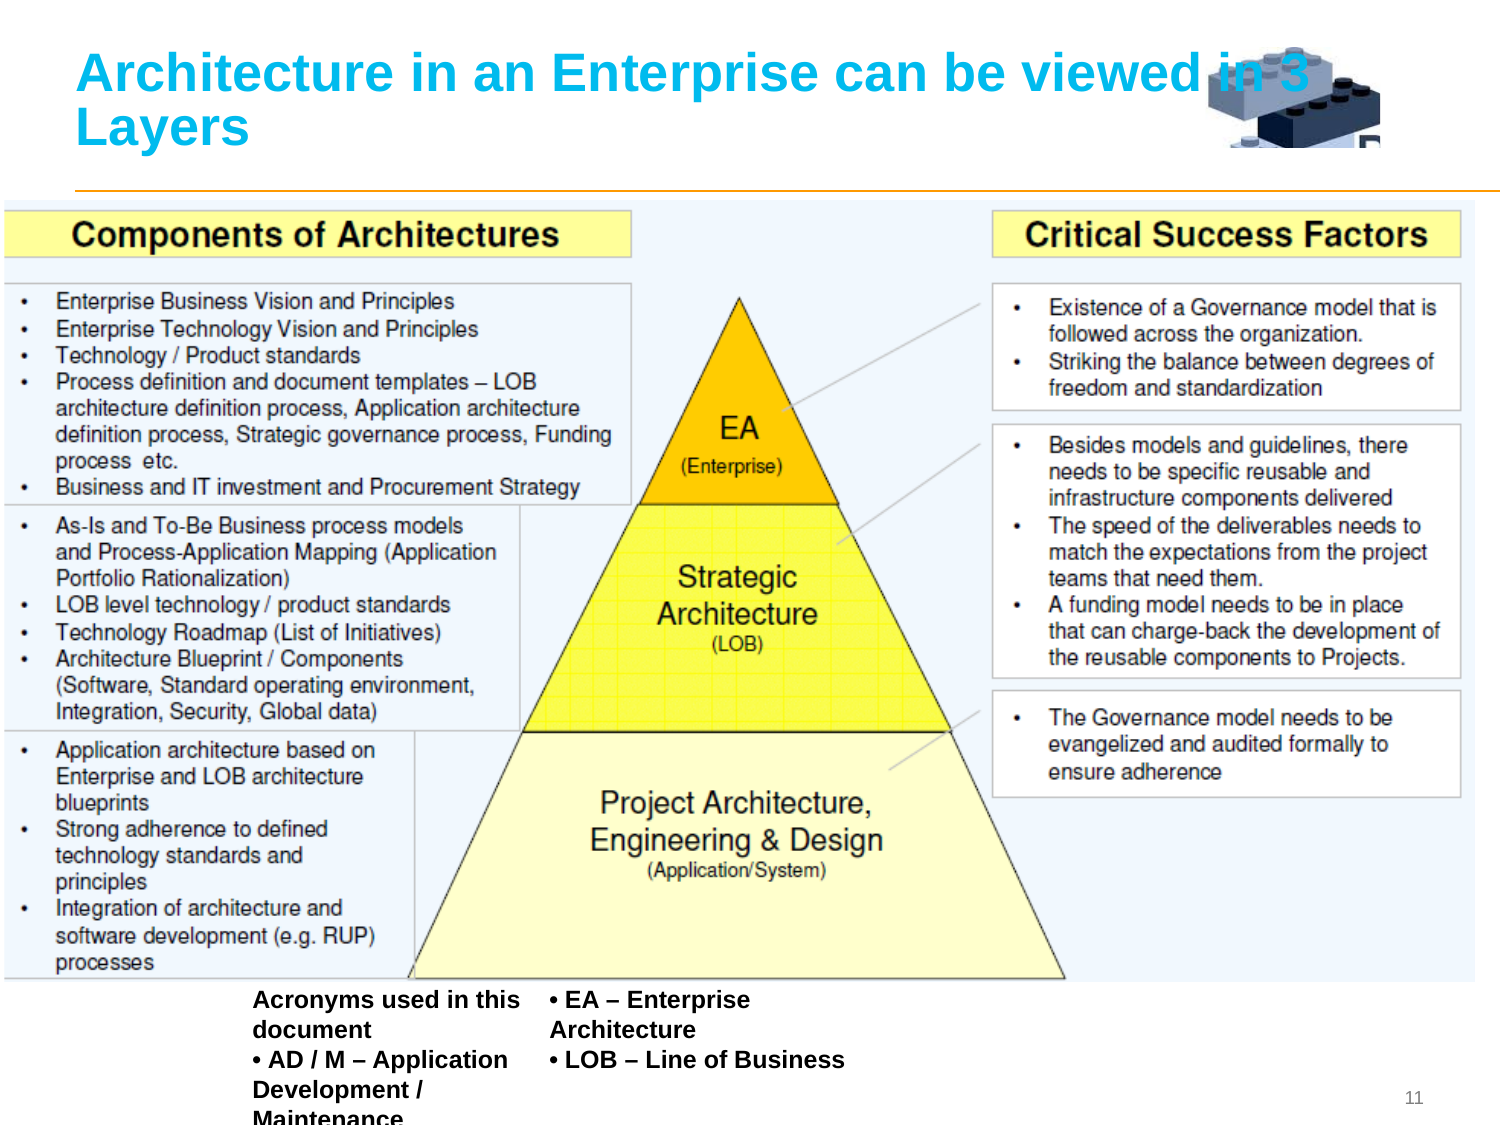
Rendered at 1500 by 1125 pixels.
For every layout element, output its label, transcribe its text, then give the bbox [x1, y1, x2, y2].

title Architecture in an Enterprise can be viewed in 3 Layers [75, 27, 1422, 157]
text_box Acronyms used in this document • AD / M – Application Development / Maintenance • BU – Business Units • EA – Enterprise Architecture • LOB – Line of Business [237, 990, 1159, 1125]
picture [4, 199, 1476, 982]
